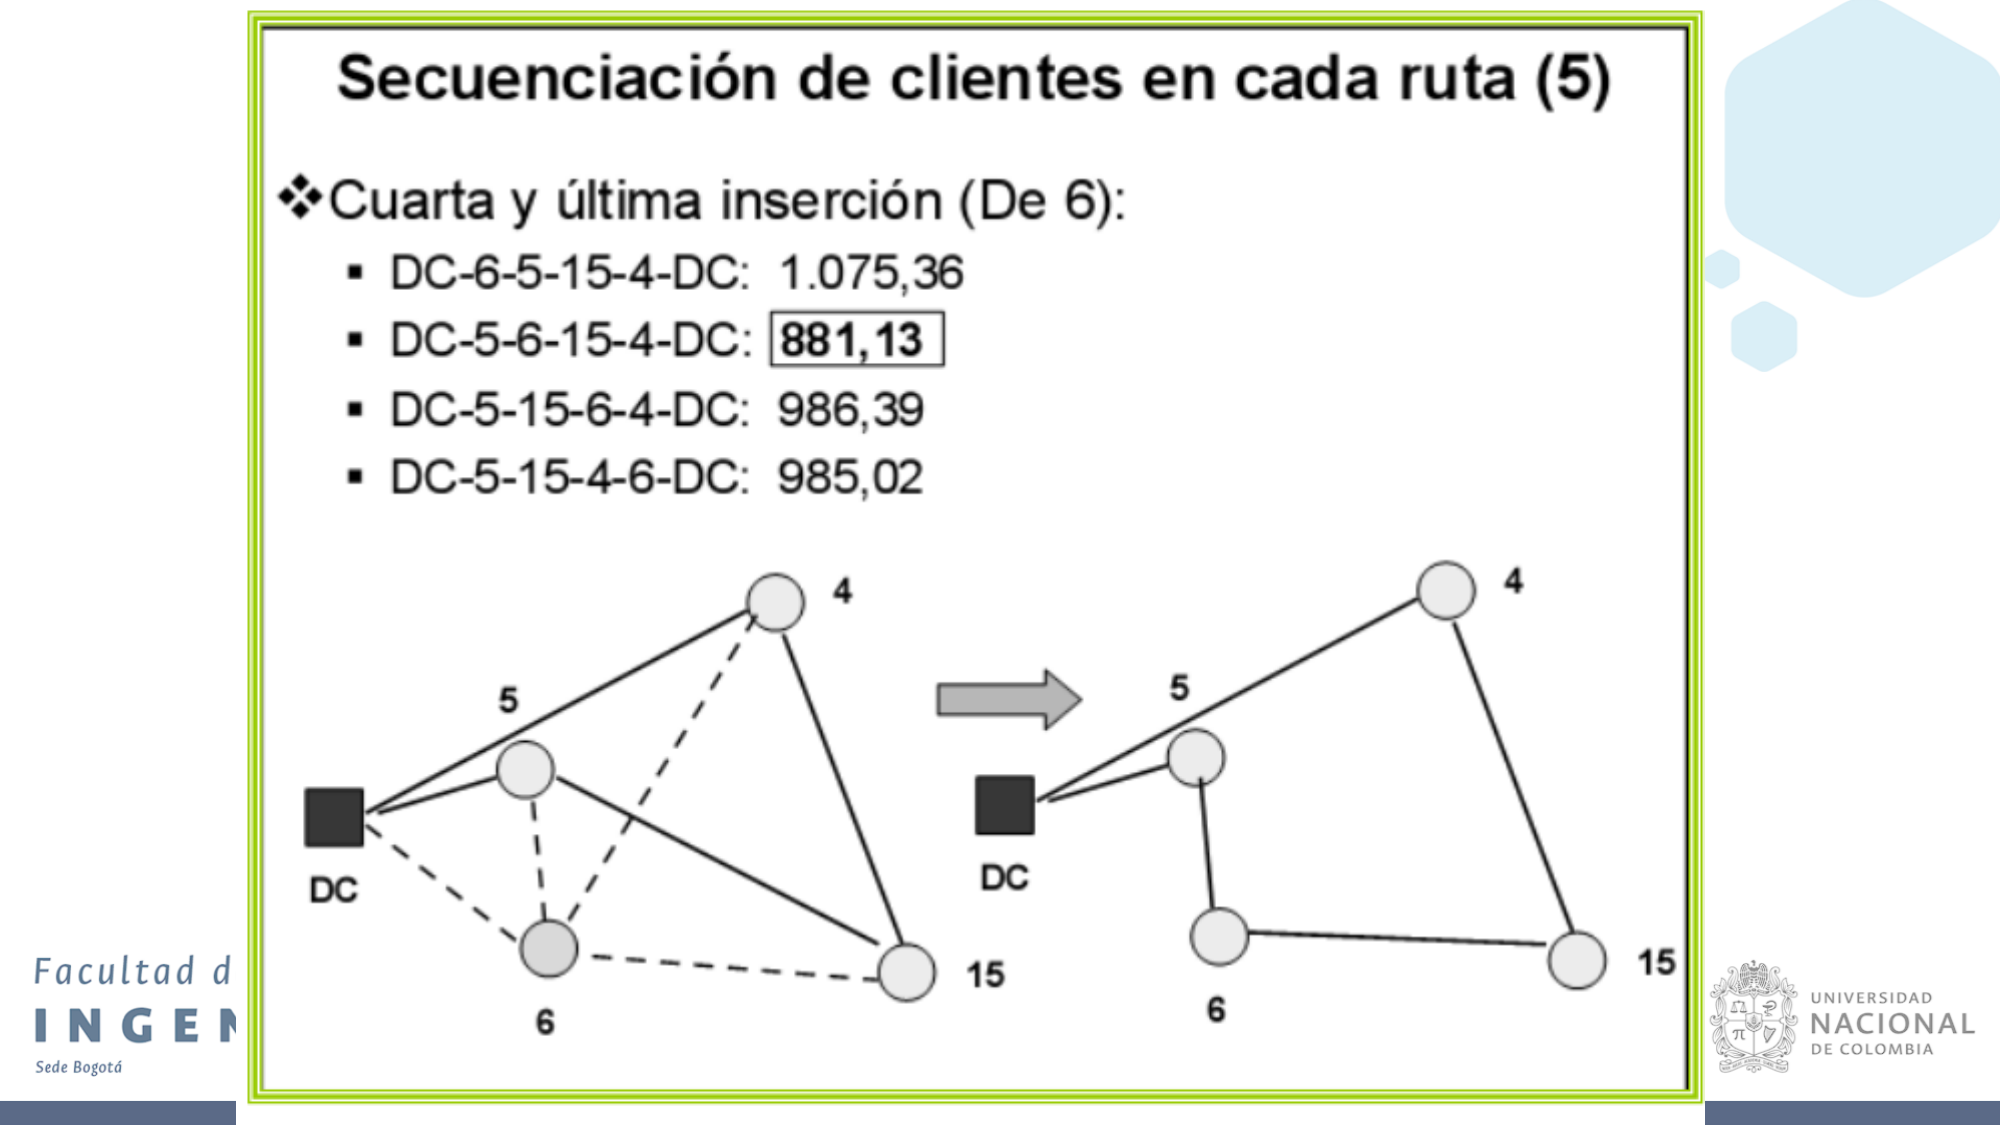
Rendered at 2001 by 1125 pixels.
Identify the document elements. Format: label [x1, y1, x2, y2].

picture [236, 0, 1705, 1125]
